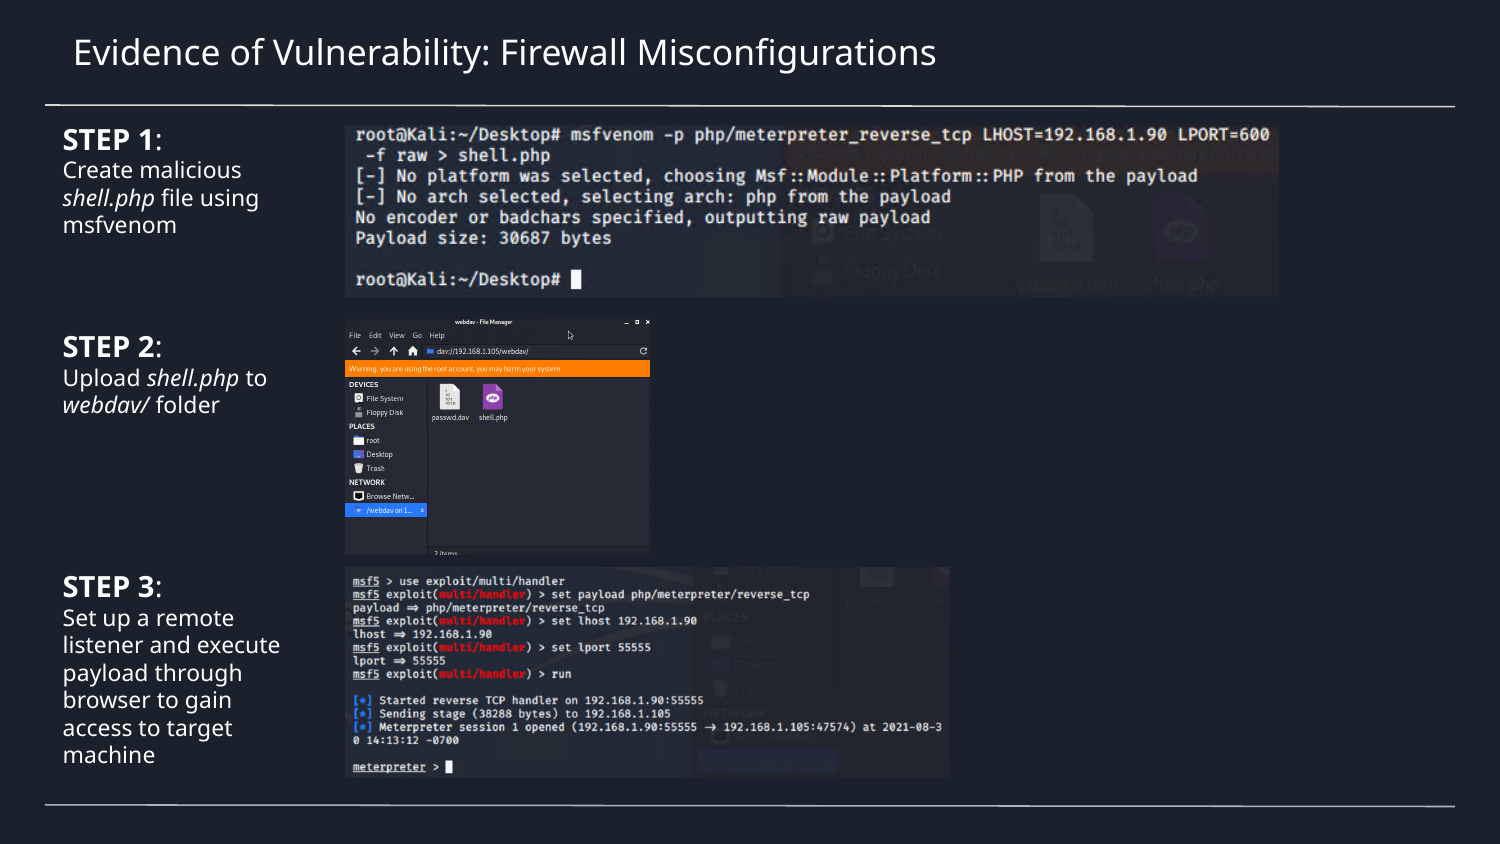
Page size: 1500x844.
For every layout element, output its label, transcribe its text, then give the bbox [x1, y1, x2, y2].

picture [345, 319, 651, 556]
text_box STEP 1: Create malicious shell.php file using msfvenom [47, 105, 305, 254]
text_box STEP 3: Set up a remote listener and execute payload through browser to gain access to target machine [47, 553, 305, 784]
picture [345, 125, 1280, 297]
title Evidence of Vulnerability: Firewall Misconfigurations [0, 0, 1500, 88]
text_box STEP 2: Upload shell.php to webdav/ folder [47, 313, 305, 433]
picture [345, 567, 949, 778]
